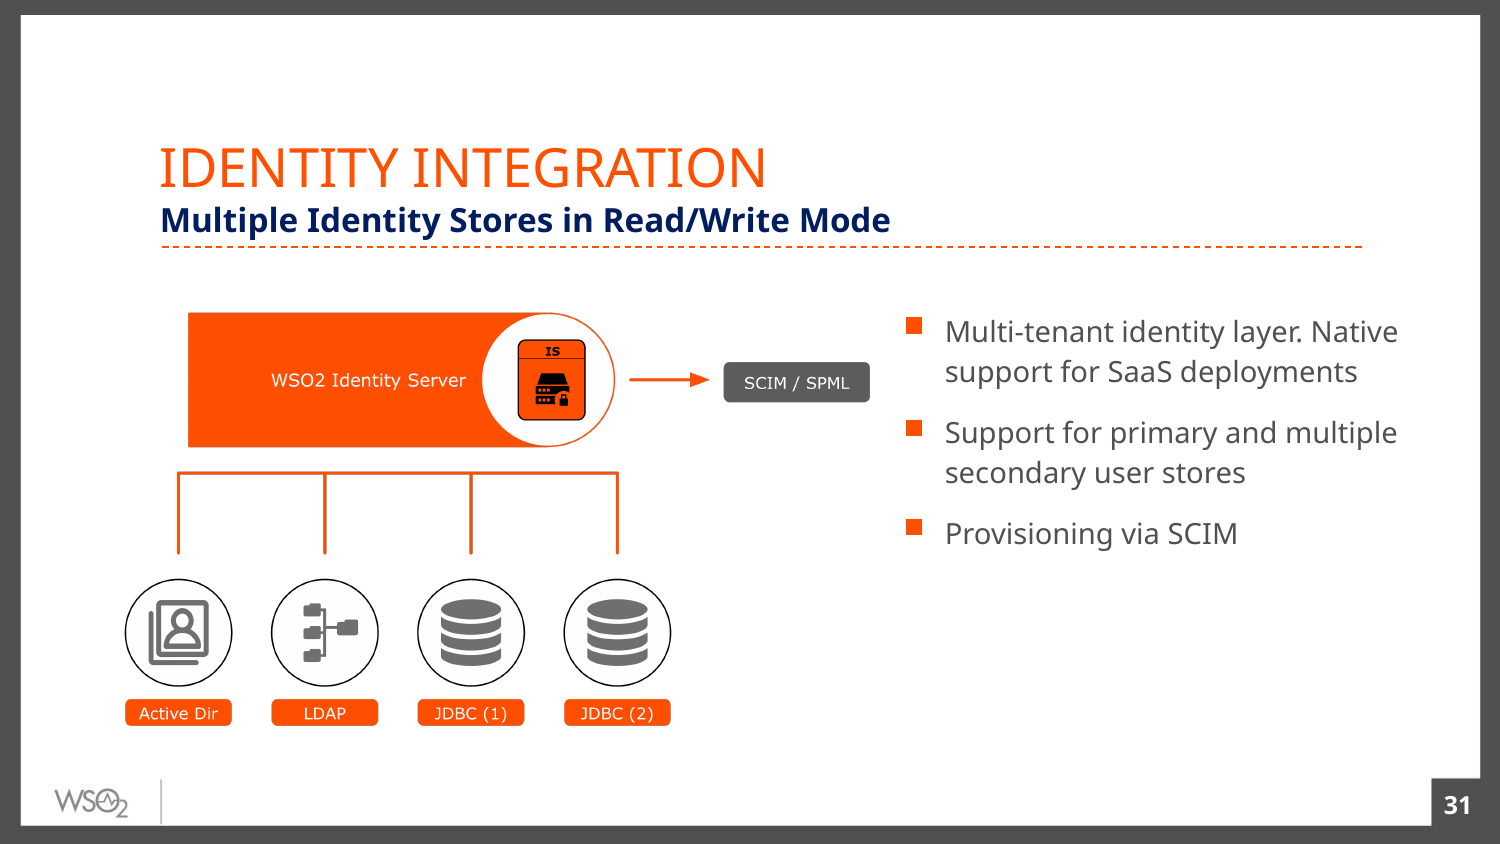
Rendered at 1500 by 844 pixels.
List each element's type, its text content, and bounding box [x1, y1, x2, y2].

picture [0, 0, 1500, 844]
title IDENTITY INTEGRATION [144, 135, 1375, 191]
list Multi-tenant identity layer. Native support for SaaS deployments Support for primary and multiple secondary user stores Provisioning via SCIM [929, 300, 1438, 677]
slide_number ‹#› [1419, 784, 1488, 830]
list Multiple Identity Stores in Read/Write Mode [144, 191, 1375, 247]
